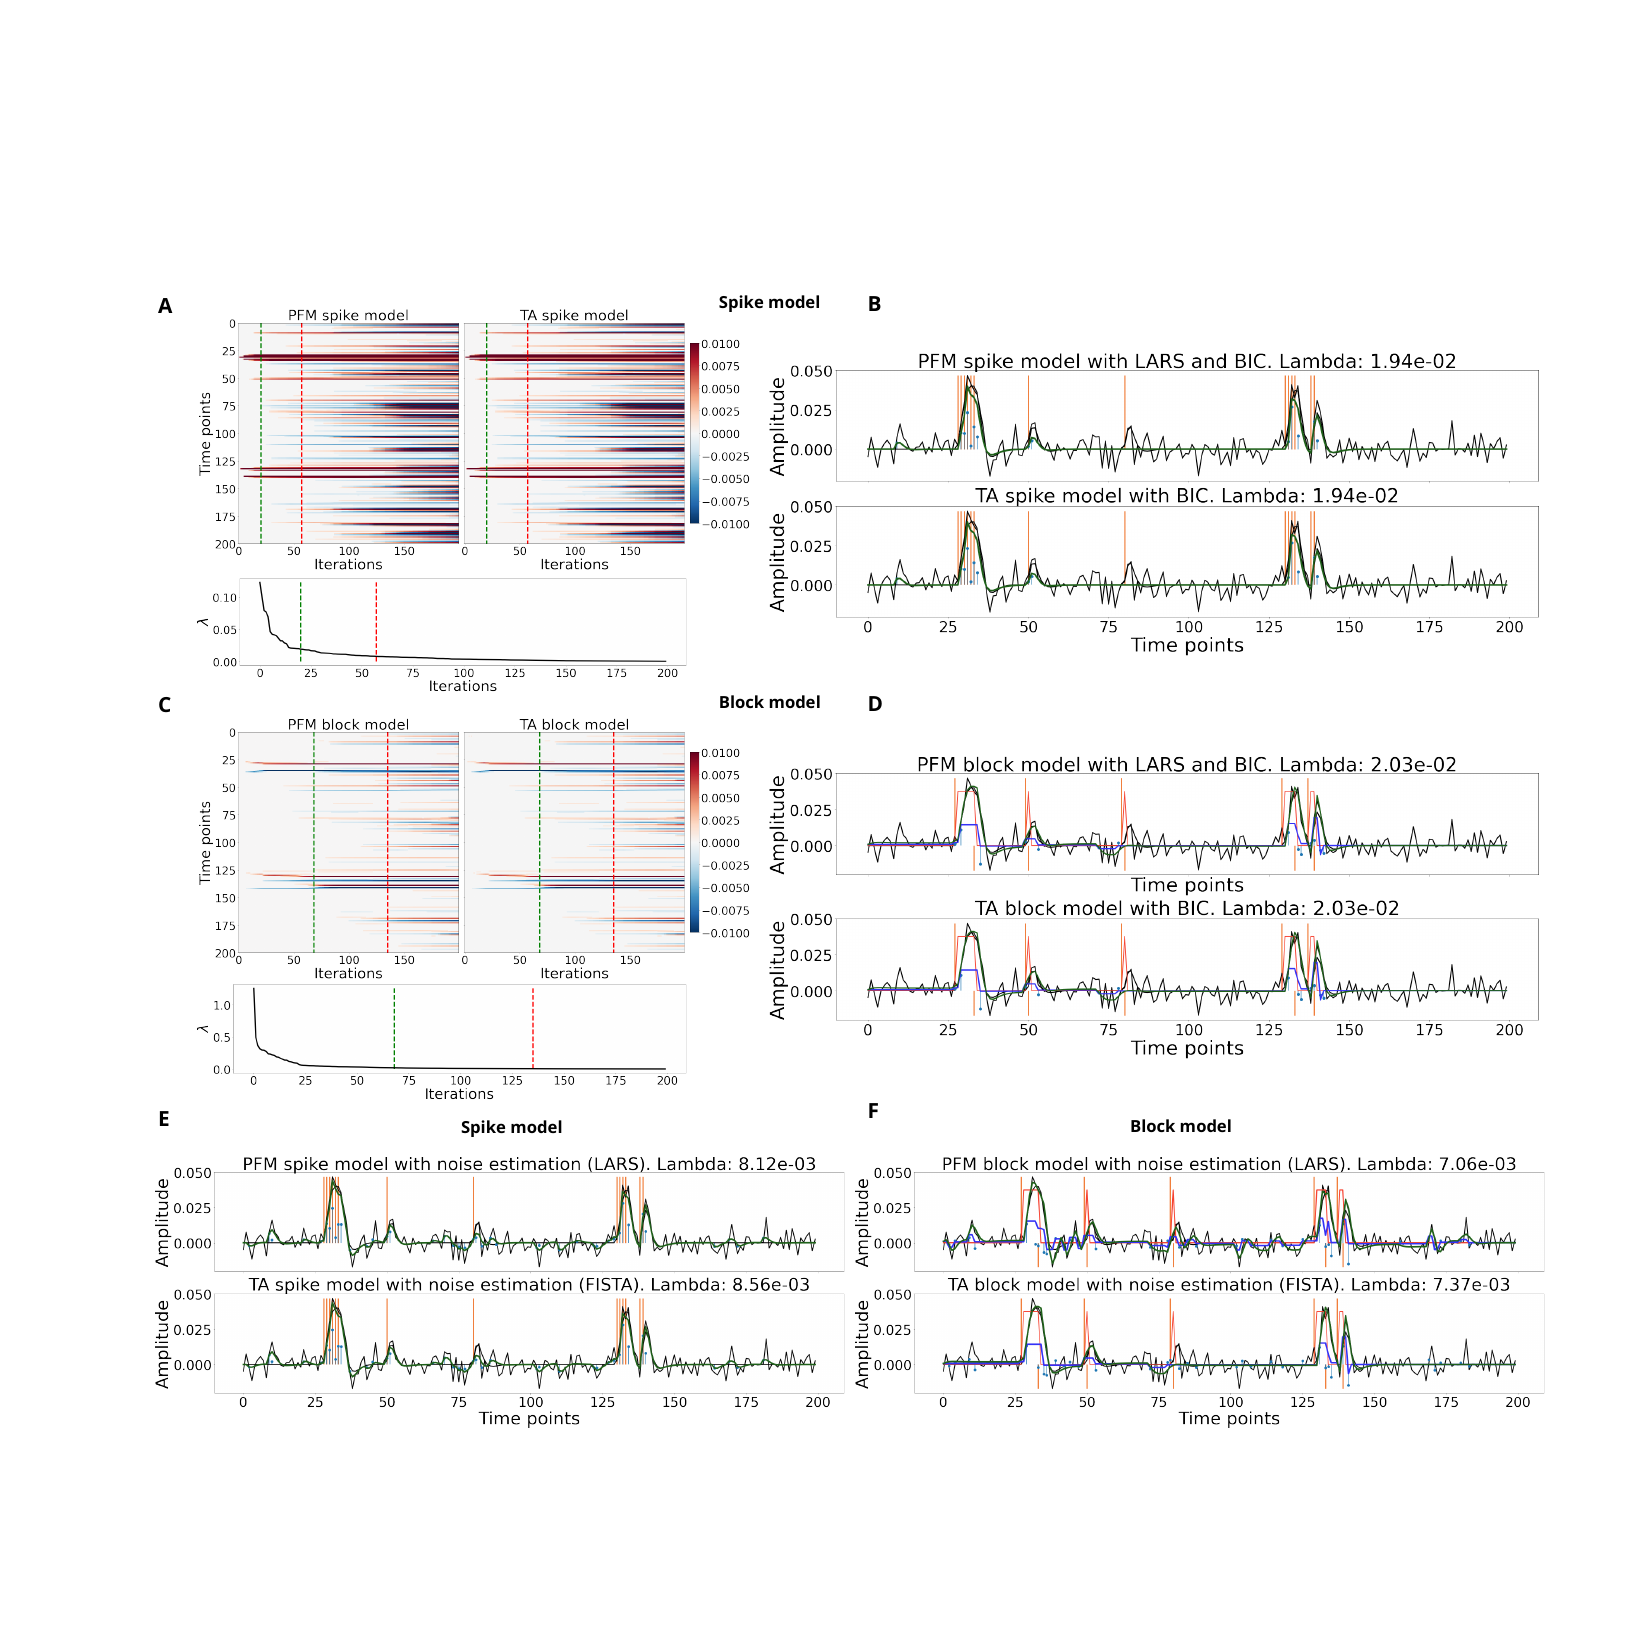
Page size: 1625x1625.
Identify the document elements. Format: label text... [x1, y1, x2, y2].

text_box A [143, 285, 268, 326]
text_box C [143, 684, 268, 725]
picture [195, 576, 688, 696]
picture [766, 752, 1541, 1061]
text_box Block model [1115, 1108, 1269, 1144]
text_box Block model [704, 684, 852, 720]
text_box D [852, 683, 978, 724]
text_box F [852, 1090, 978, 1131]
picture [152, 1154, 846, 1430]
picture [195, 716, 752, 1104]
picture [197, 307, 752, 574]
picture [766, 350, 1541, 658]
picture [852, 1154, 1546, 1430]
text_box Spike model [446, 1108, 600, 1144]
text_box Spike model [704, 284, 846, 320]
text_box B [852, 283, 978, 324]
text_box E [143, 1098, 268, 1139]
